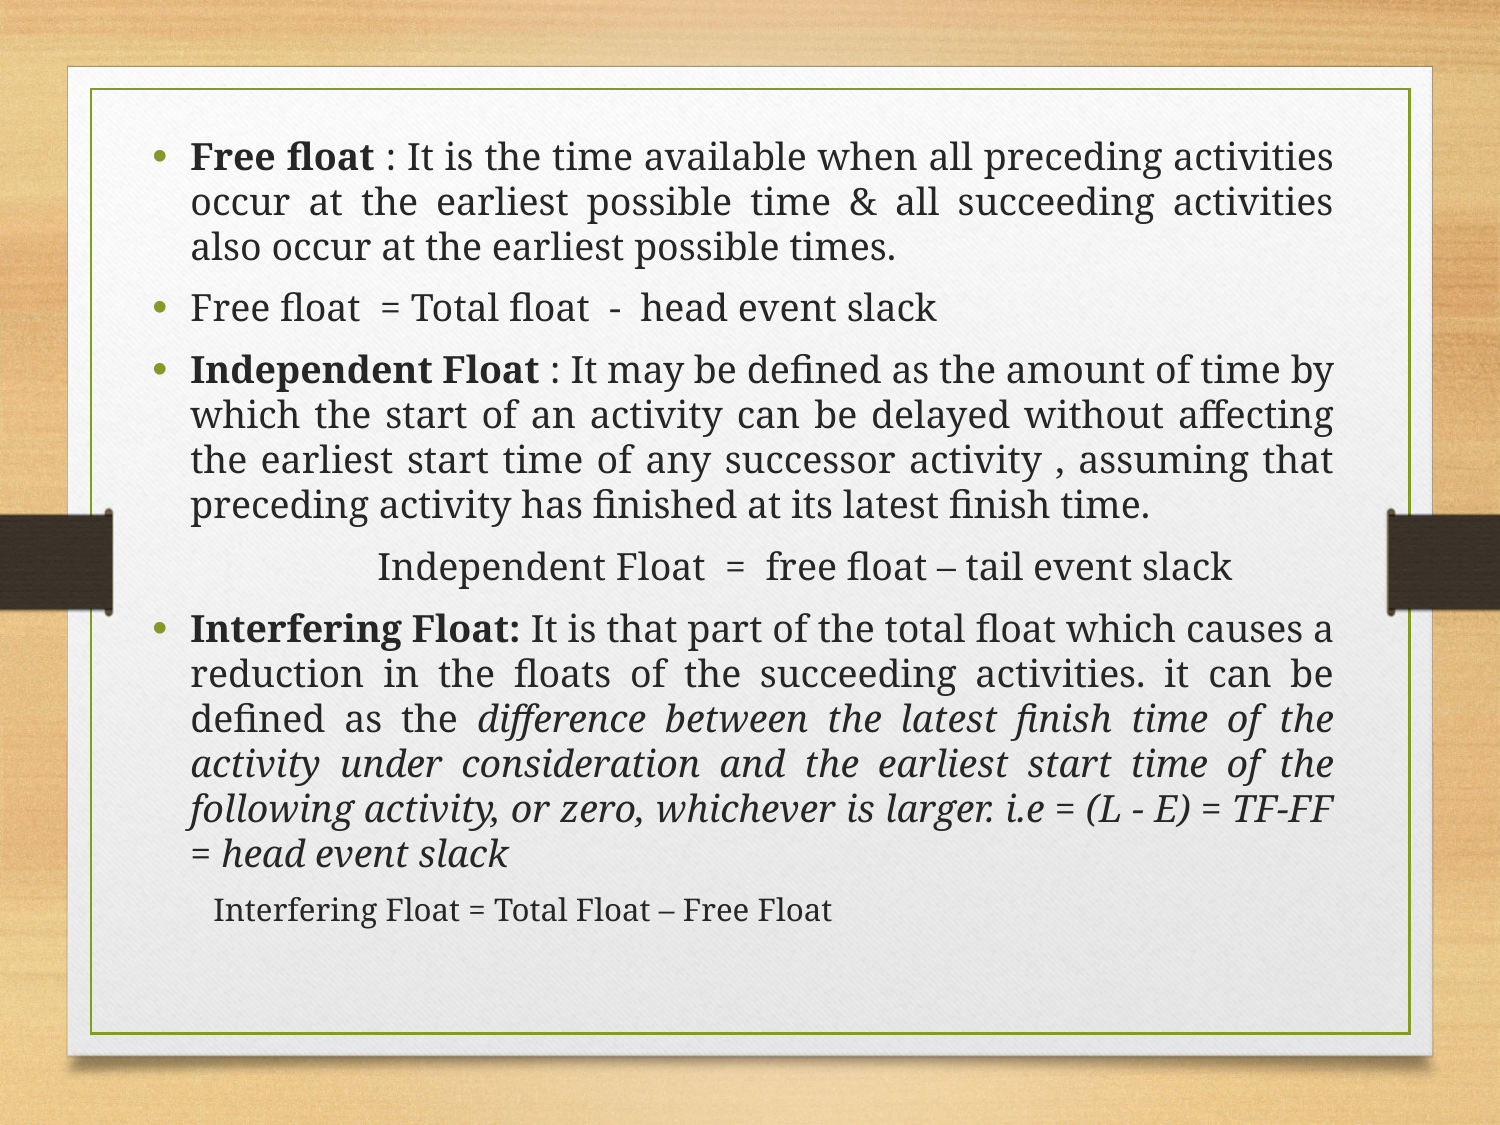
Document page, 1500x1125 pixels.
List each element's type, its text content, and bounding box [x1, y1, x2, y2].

list Free float : It is the time available when all preceding activities occur at the earliest possible time & all succeeding activities also occur at the earliest possible times. Free float = Total float - head event slack Independent Float : It may be defined as the amount of time by which the start of an activity can be delayed without affecting the earliest start time of any successor activity , assuming that preceding activity has finished at its latest finish time. Independent Float = free float – tail event slack Interfering Float: It is that part of the total float which causes a reduction in the floats of the succeeding activities. it can be defined as the difference between the latest finish time of the activity under consideration and the earliest start time of the following activity, or zero, whichever is larger. i.e = (L - E) = TF-FF = head event slack Interfering Float = Total Float – Free Float [137, 125, 1350, 988]
picture [0, 0, 1500, 1125]
